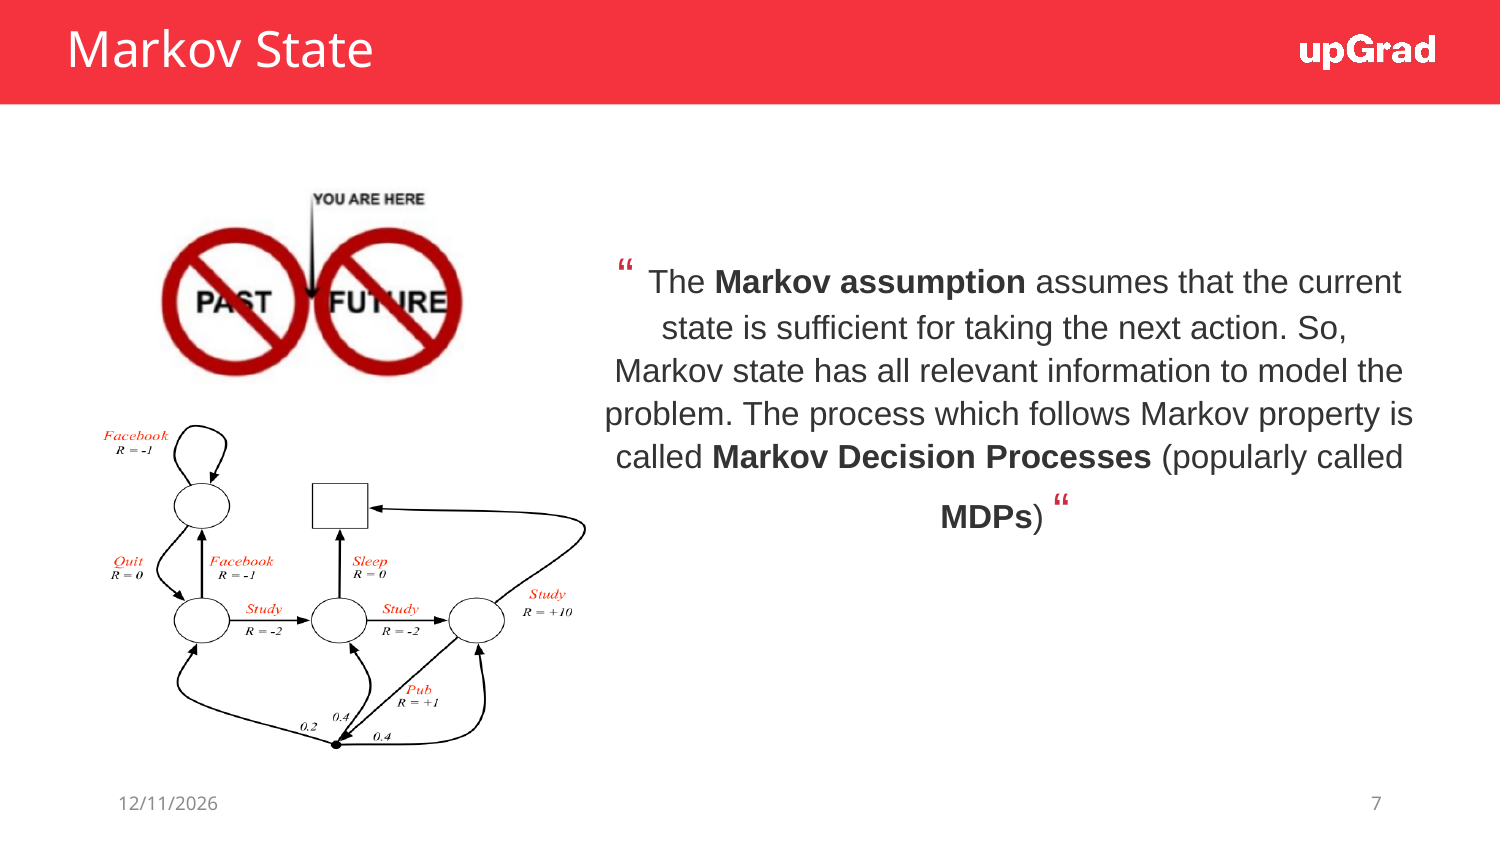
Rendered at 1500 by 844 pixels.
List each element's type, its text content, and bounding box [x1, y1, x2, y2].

picture [103, 423, 588, 751]
slide_number 7 [1059, 782, 1397, 827]
title Markov State [51, 20, 665, 83]
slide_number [103, 782, 441, 827]
text_box “ The Markov assumption assumes that the current state is sufficient for taking the next action. So, Markov state has all relevant information to model the problem. The process which follows Markov property is called Markov Decision Processes (popularly called MDPs) “ [587, 232, 1432, 547]
picture [121, 174, 515, 392]
picture [1300, 34, 1435, 70]
